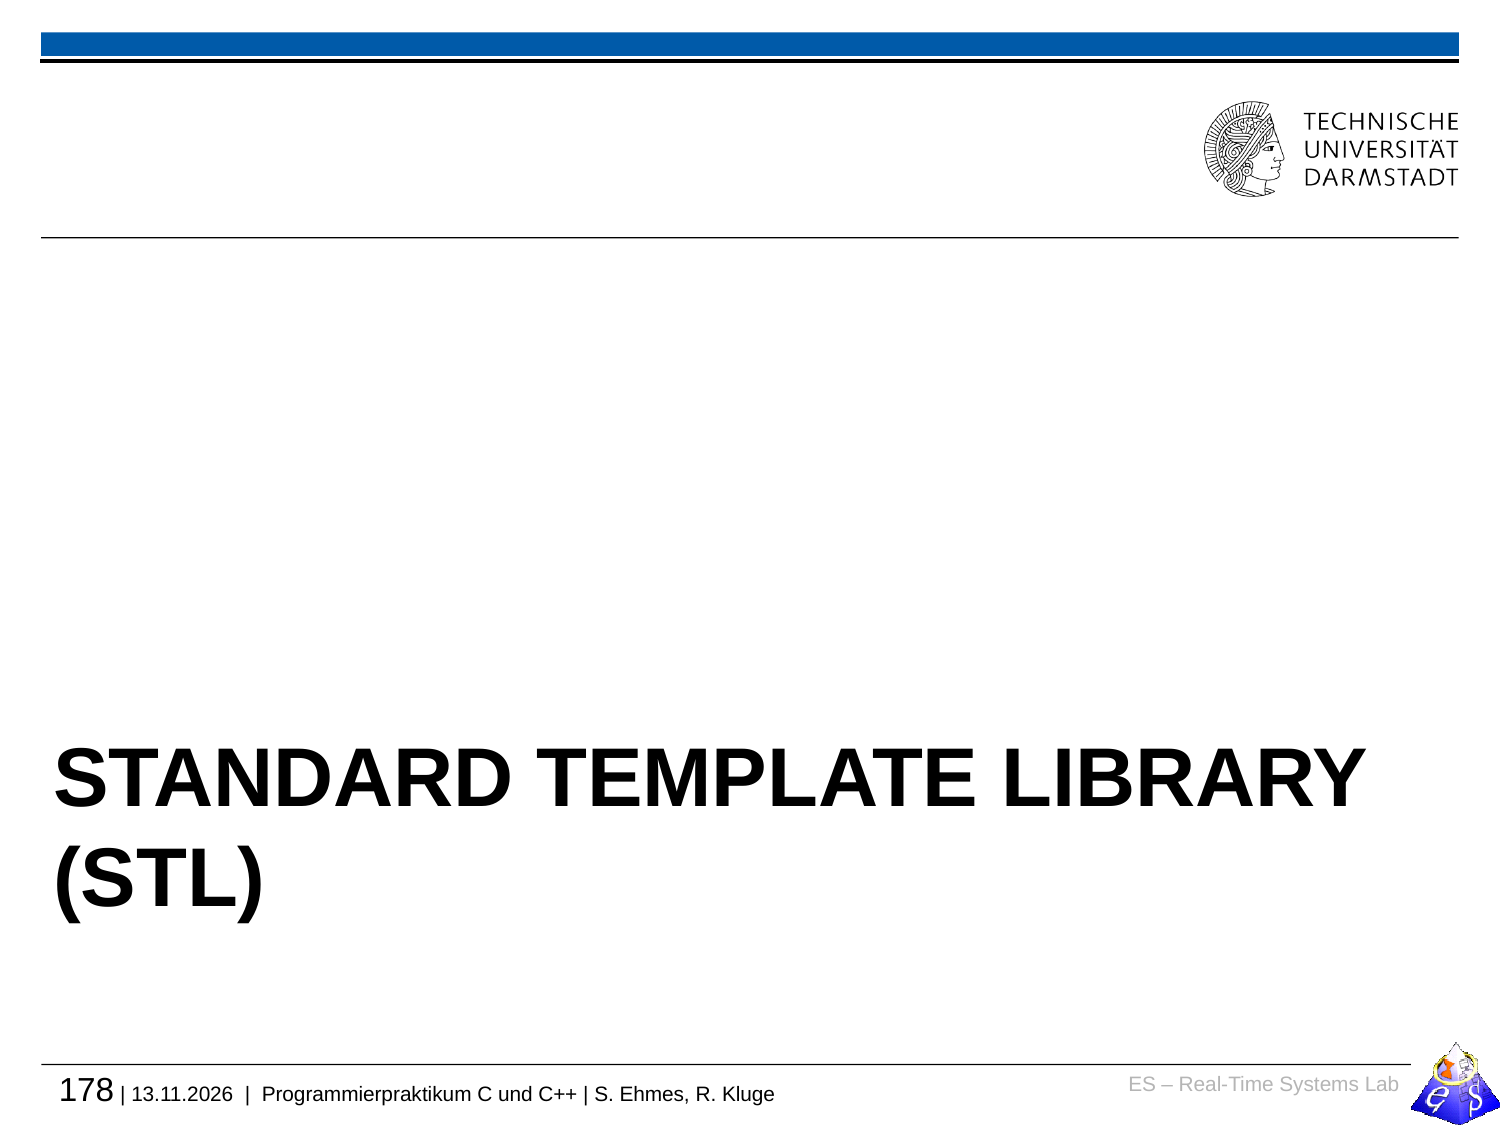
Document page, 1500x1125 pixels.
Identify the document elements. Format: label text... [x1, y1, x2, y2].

title Standard Template Library (STL) [53, 722, 1465, 947]
picture [1411, 1041, 1500, 1125]
picture [1175, 84, 1483, 214]
